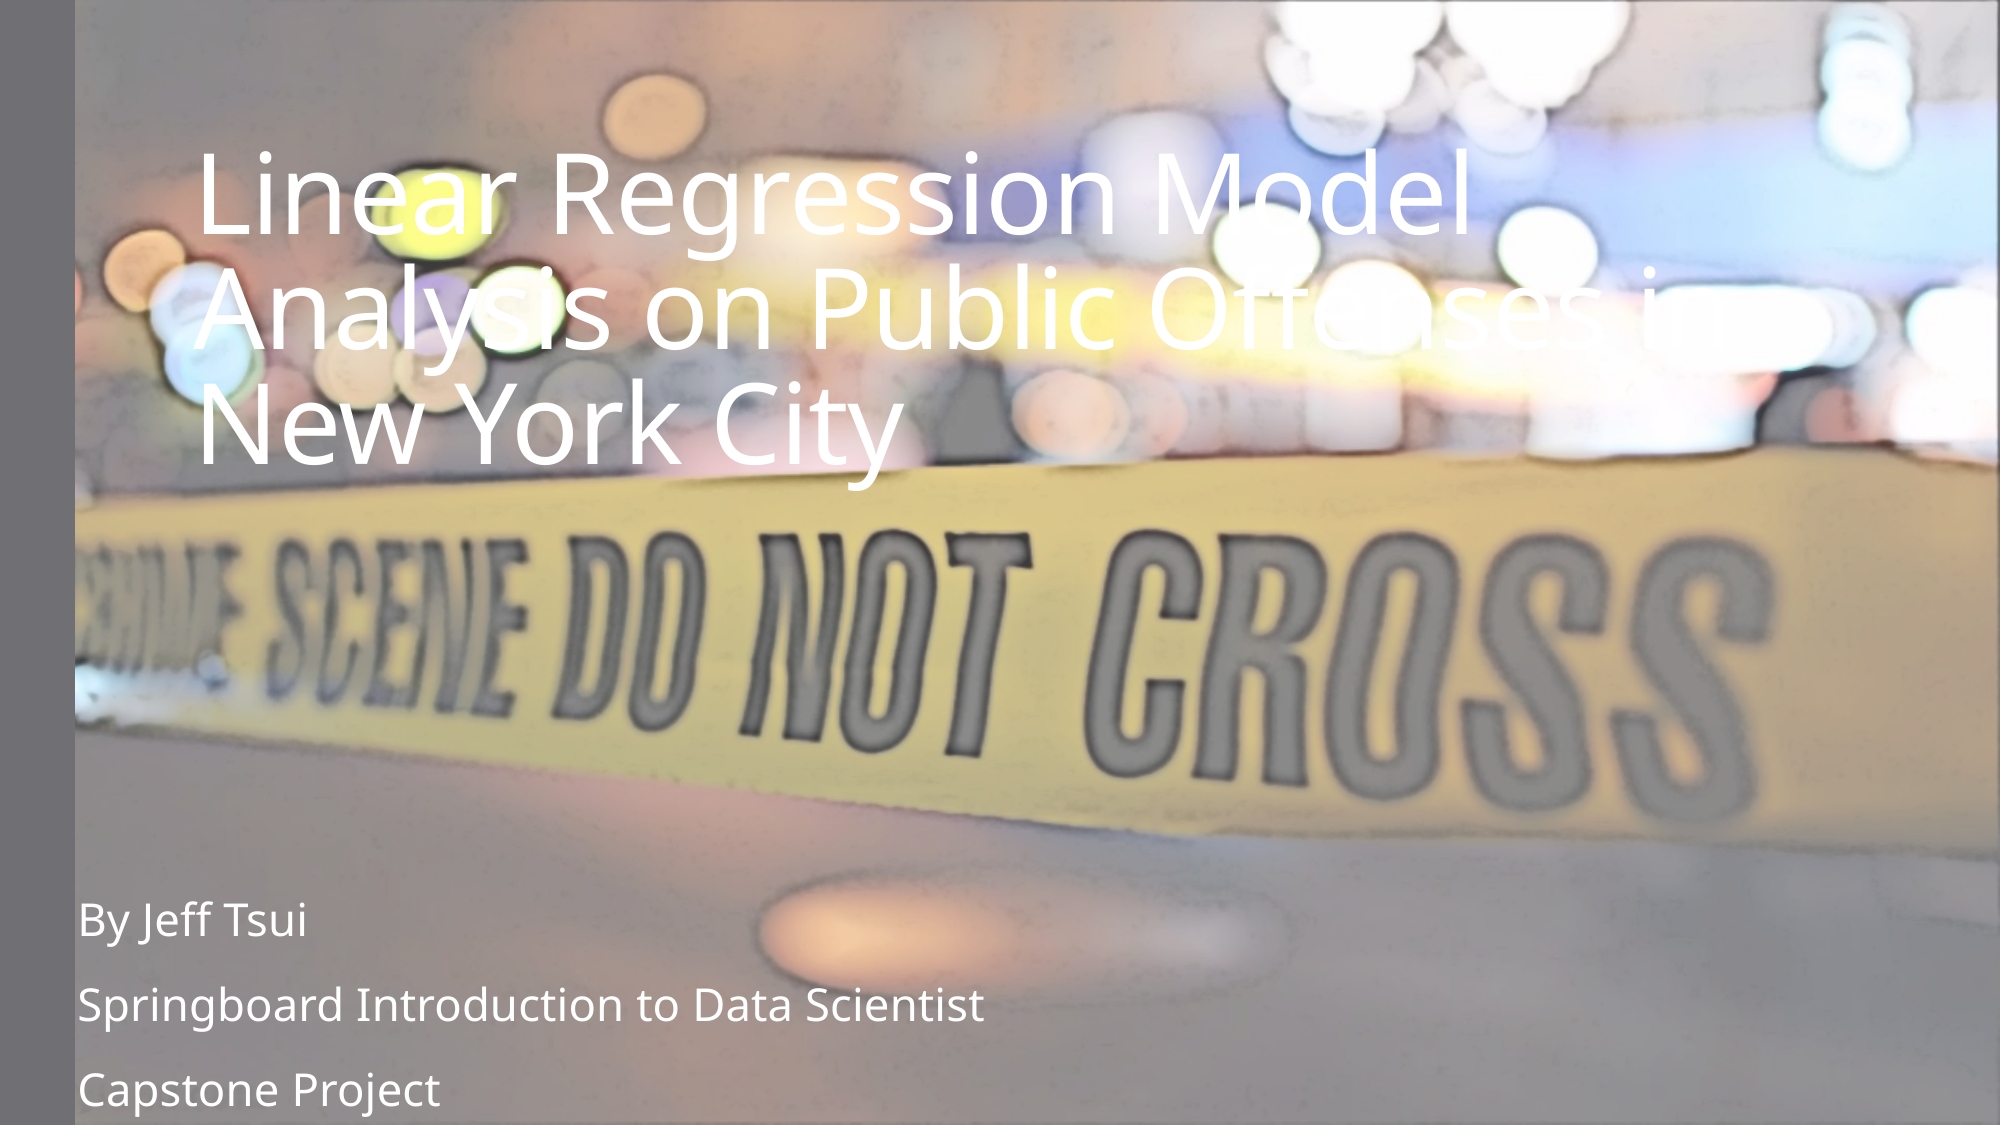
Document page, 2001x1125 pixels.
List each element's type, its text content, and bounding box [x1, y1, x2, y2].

title Linear Regression Model Analysis on Public Offenses in New York City [178, 118, 1821, 495]
subtitle By Jeff Tsui Springboard Introduction to Data Scientist Capstone Project [62, 888, 1563, 1125]
